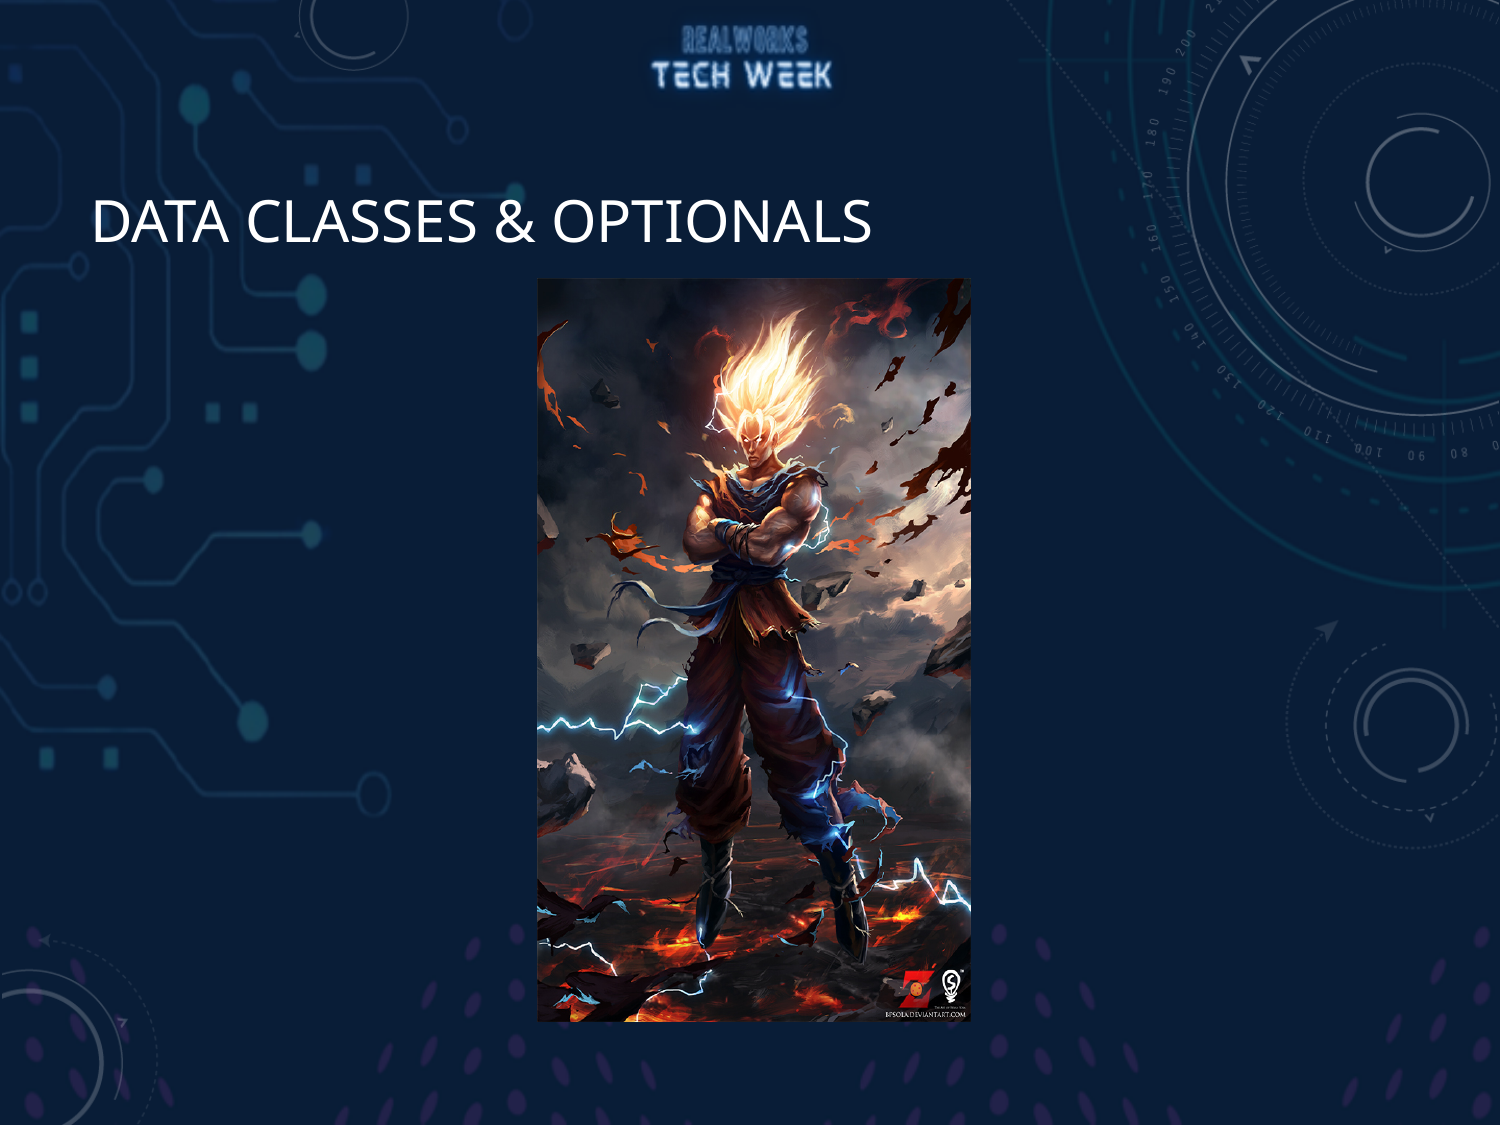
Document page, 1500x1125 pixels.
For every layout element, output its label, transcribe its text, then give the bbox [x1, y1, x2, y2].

picture [0, 0, 1500, 1125]
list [537, 278, 971, 1022]
title Data Classes & Optionals [75, 99, 1350, 339]
